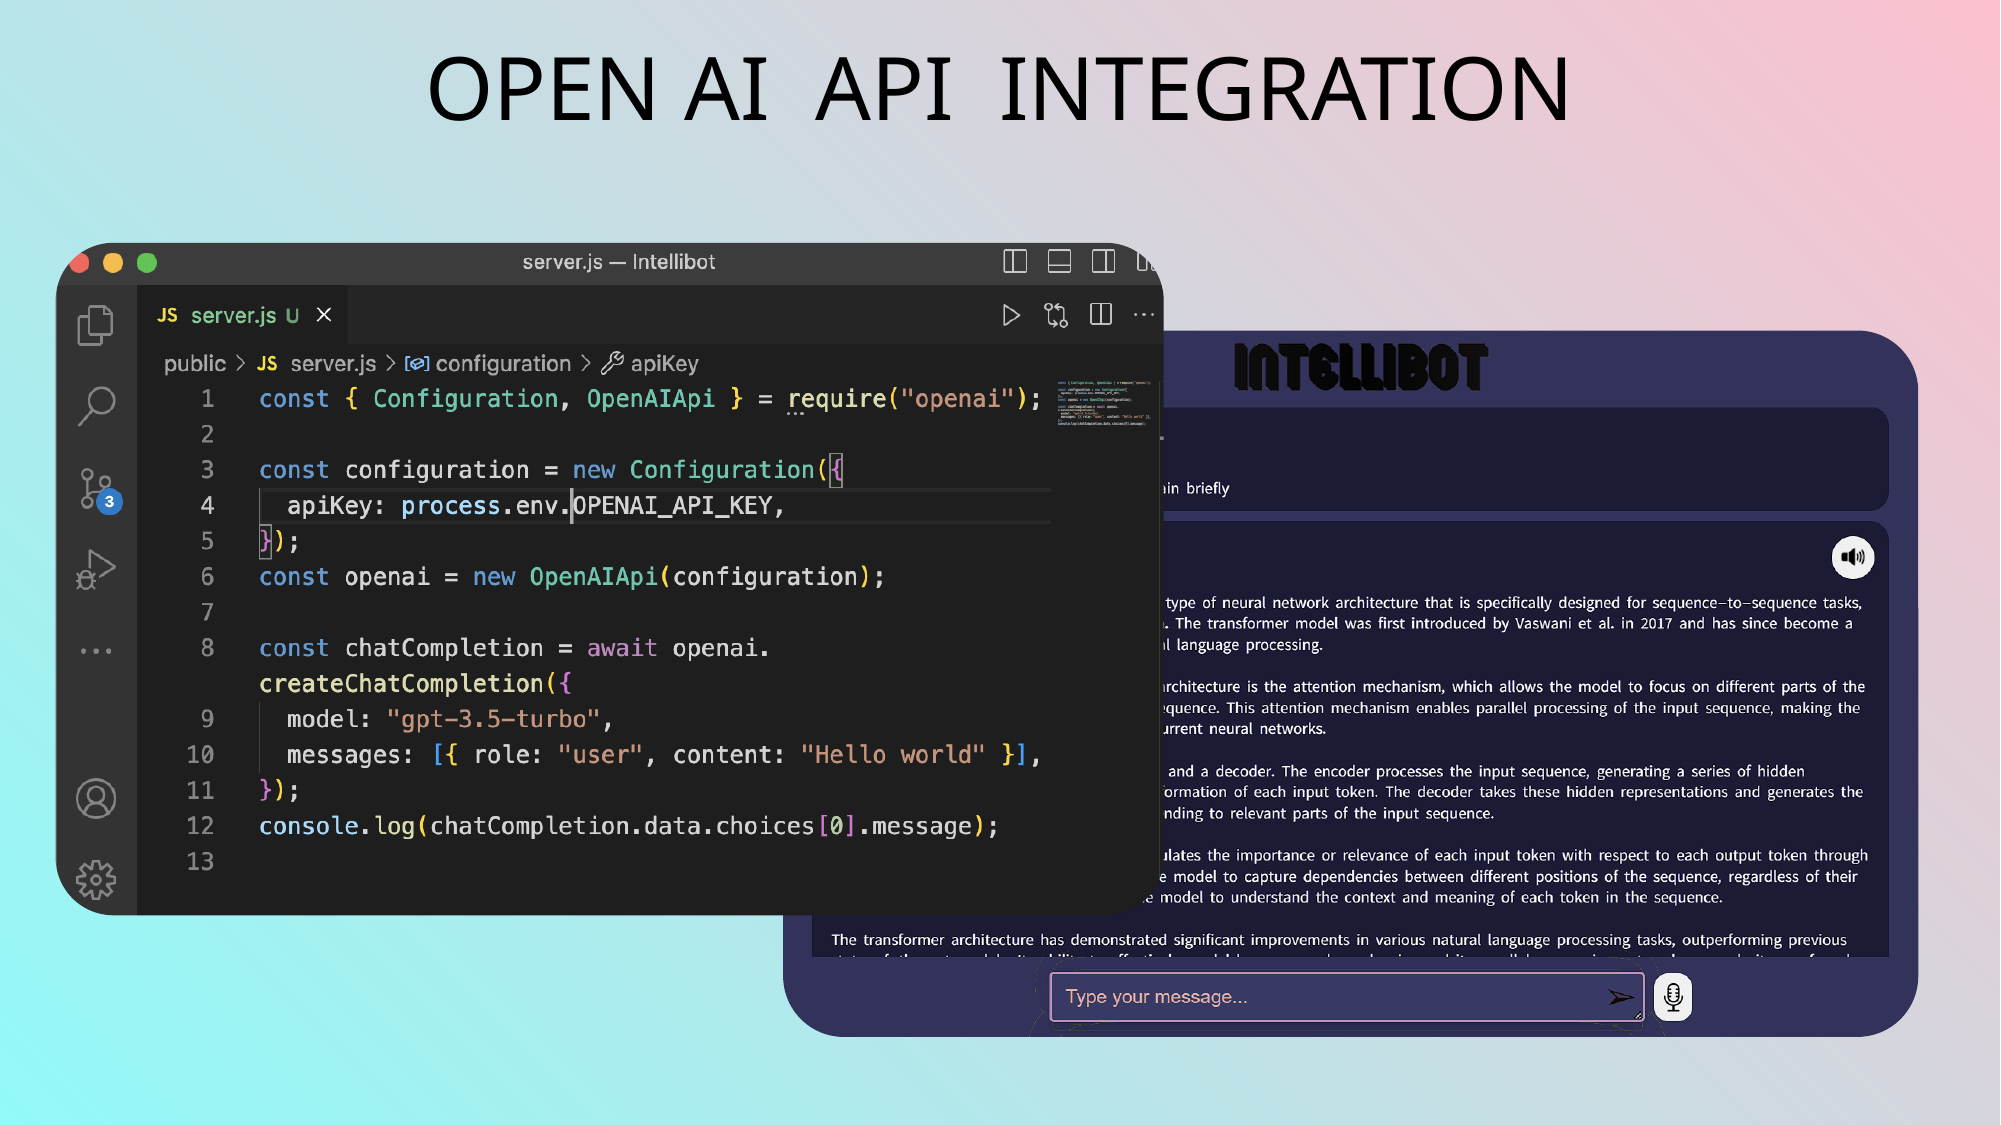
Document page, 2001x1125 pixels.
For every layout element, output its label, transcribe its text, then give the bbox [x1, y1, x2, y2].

title OPEN AI API INTEGRATION [137, 25, 1863, 243]
picture [782, 330, 1919, 1038]
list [55, 242, 1164, 916]
